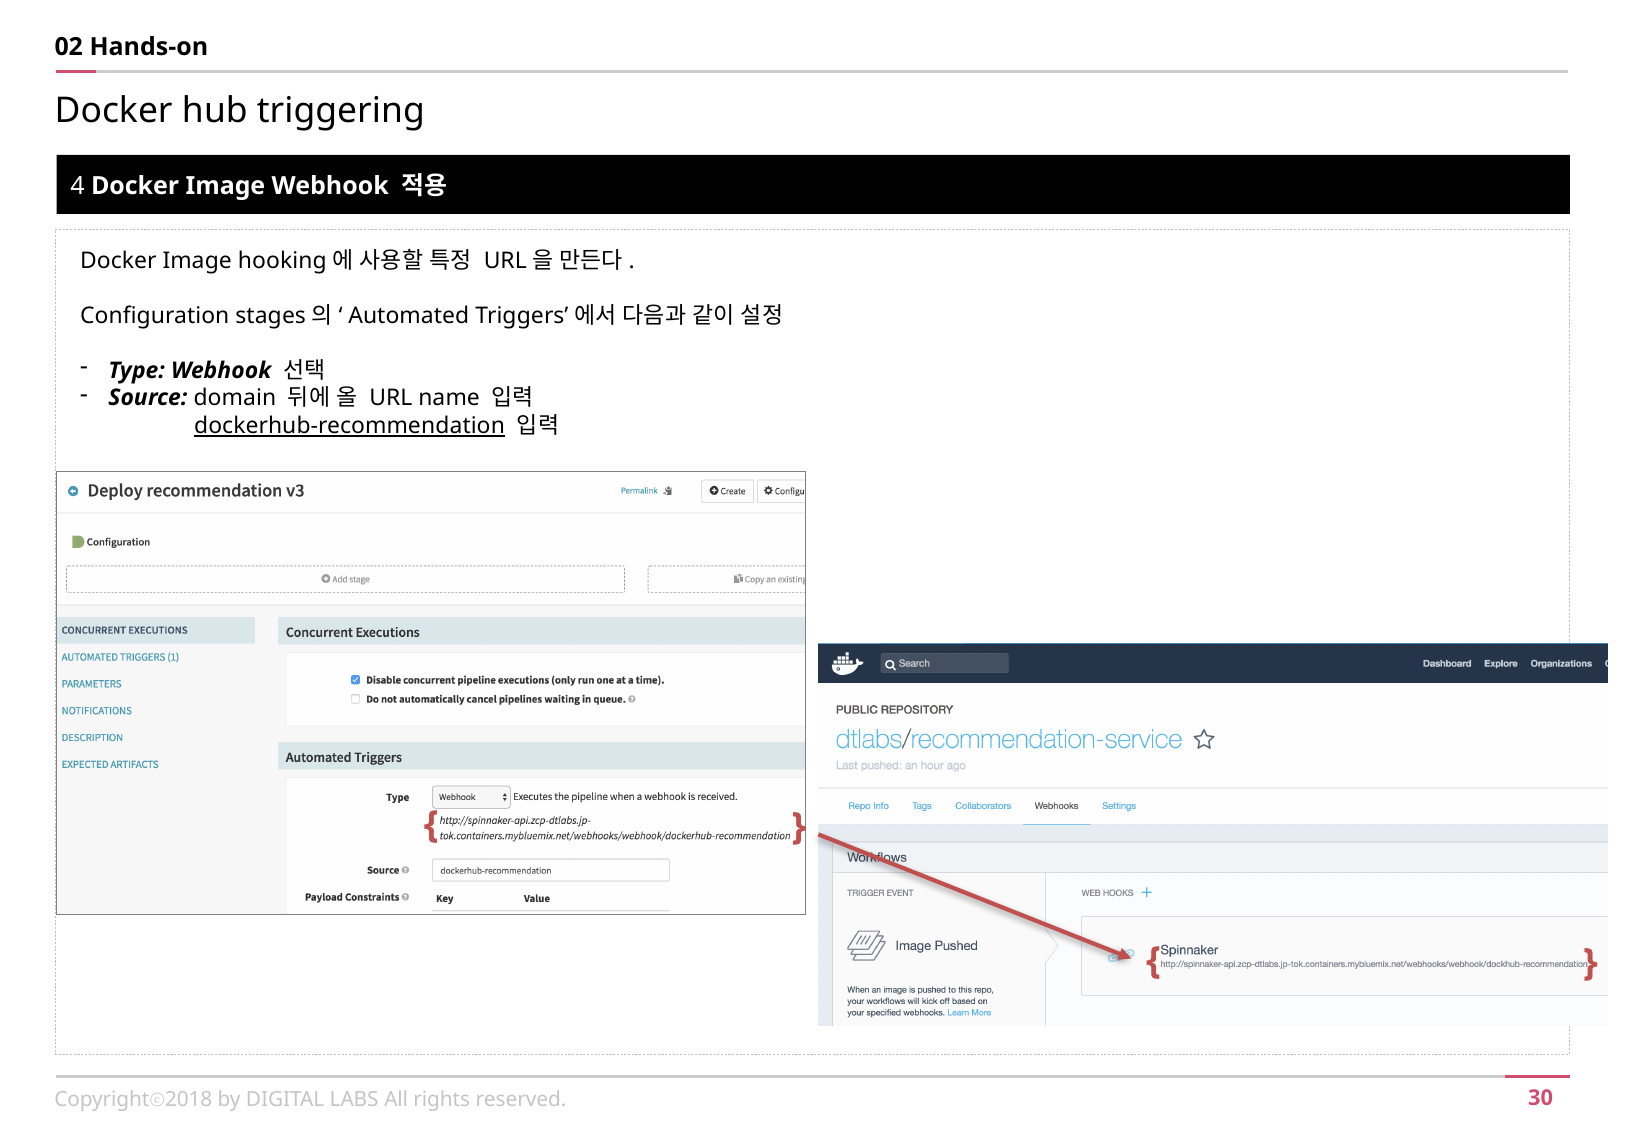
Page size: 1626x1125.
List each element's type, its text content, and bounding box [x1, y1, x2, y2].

picture [56, 471, 807, 915]
list 02 Hands-on [40, 30, 937, 78]
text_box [818, 834, 1132, 960]
footer Copyrightⓒ2018 by DIGITAL LABS All rights reserved. [39, 1072, 895, 1124]
list 4 Docker Image Webhook 적용 [56, 154, 1570, 214]
text_box Docker Image hooking에 사용할 특정 URL을 만든다. Configuration stages의 ‘Automated Triggers’에서 다음과 같이 설정 Type: Webhook 선택 Source: domain 뒤에 올 URL name 입력 dockerhub-recommendation 입력 [65, 238, 799, 446]
picture [818, 643, 1608, 1026]
list Docker hub triggering [40, 79, 1569, 144]
